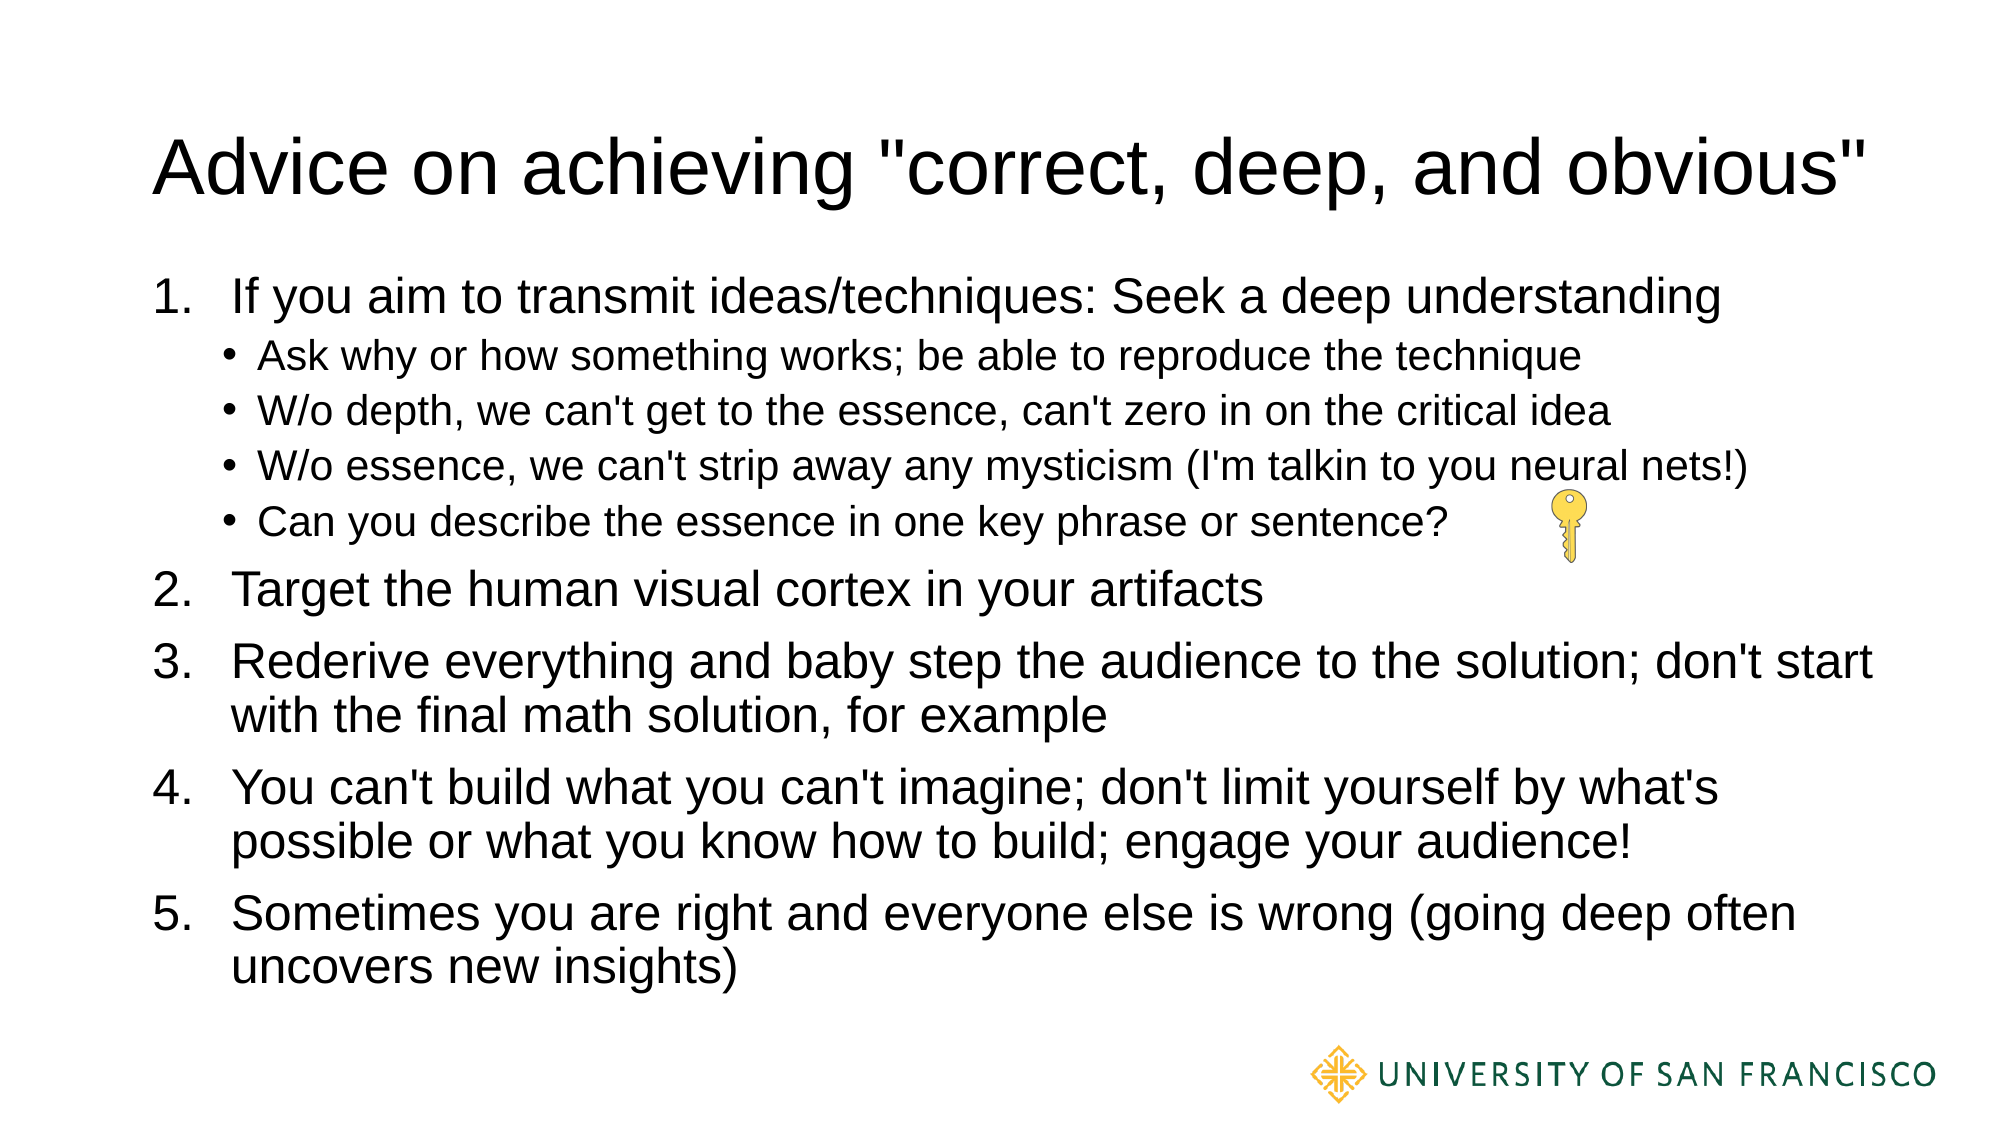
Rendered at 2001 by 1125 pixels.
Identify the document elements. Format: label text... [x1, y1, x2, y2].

list If you aim to transmit ideas/techniques: Seek a deep understanding Ask why or how something works; be able to reproduce the technique W/o depth, we can't get to the essence, can't zero in on the critical idea W/o essence, we can't strip away any mysticism (I'm talkin to you neural nets!) Can you describe the essence in one key phrase or sentence? Target the human visual cortex in your artifacts Rederive everything and baby step the audience to the solution; don't start with the final math solution, for example You can't build what you can't imagine; don't limit yourself by what's possible or what you know how to build; engage your audience! Sometimes you are right and everyone else is wrong (going deep often uncovers new insights) [137, 262, 1894, 1014]
picture [1532, 490, 1606, 563]
title Advice on achieving "correct, deep, and obvious" [137, 59, 1894, 262]
